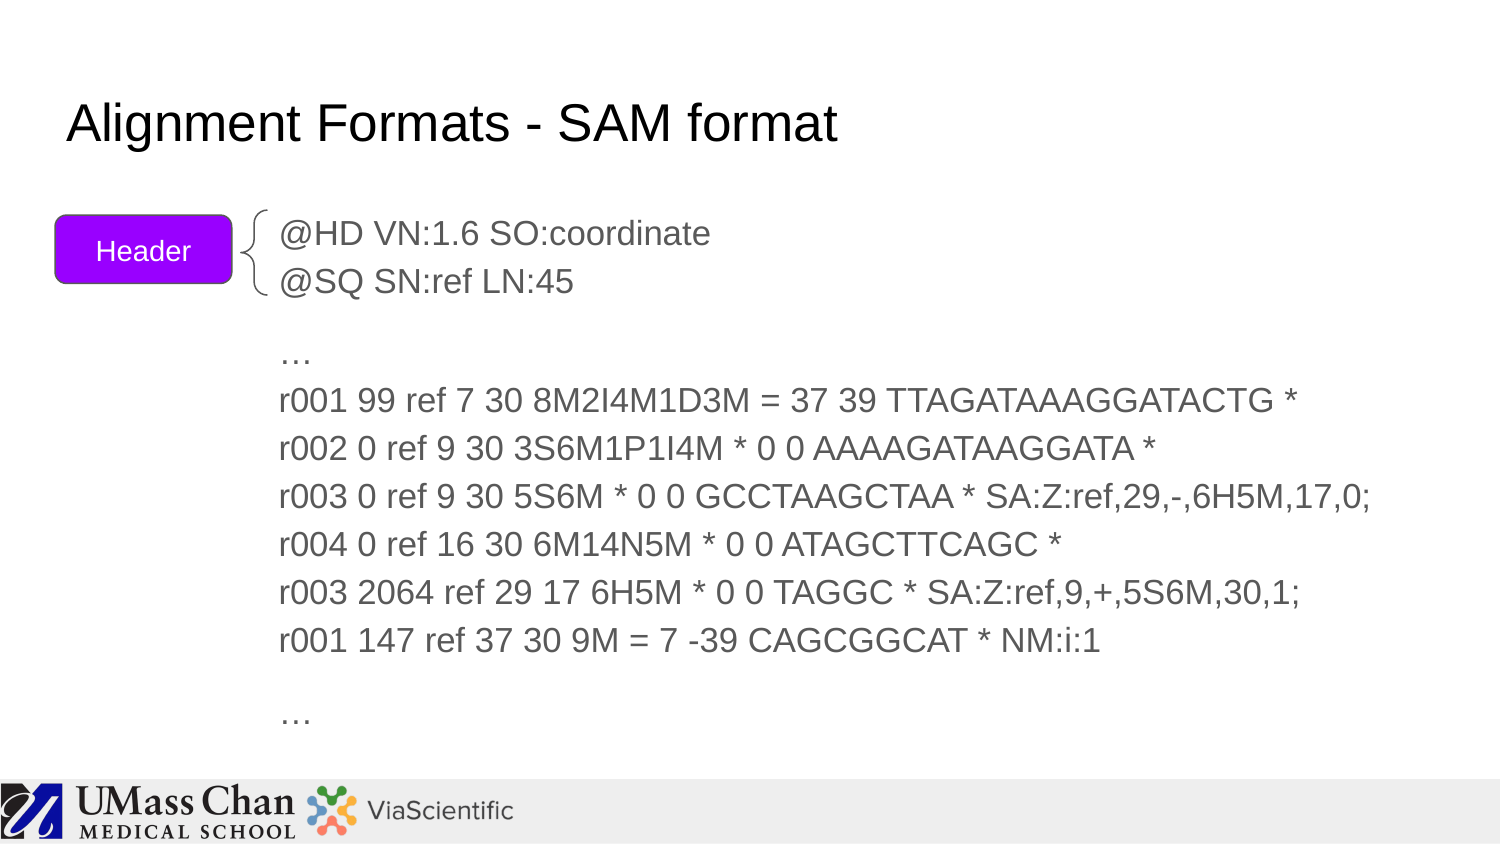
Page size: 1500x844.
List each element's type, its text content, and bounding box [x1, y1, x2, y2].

list @HD VN:1.6 SO:coordinate @SQ SN:ref LN:45 … r001 99 ref 7 30 8M2I4M1D3M = 37 39 TTAGATAAAGGATACTG * r002 0 ref 9 30 3S6M1P1I4M * 0 0 AAAAGATAAGGATA * r003 0 ref 9 30 5S6M * 0 0 GCCTAAGCTAA * SA:Z:ref,29,-,6H5M,17,0; r004 0 ref 16 30 6M14N5M * 0 0 ATAGCTTCAGC * r003 2064 ref 29 17 6H5M * 0 0 TAGGC * SA:Z:ref,9,+,5S6M,30,1; r001 147 ref 37 30 9M = 7 -39 CAGCGGCAT * NM:i:1 … [263, 189, 1489, 750]
picture [0, 783, 296, 839]
title Alignment Formats - SAM format [51, 72, 1449, 167]
picture [306, 783, 515, 840]
text_box [240, 210, 268, 296]
text_box Header [55, 215, 232, 284]
